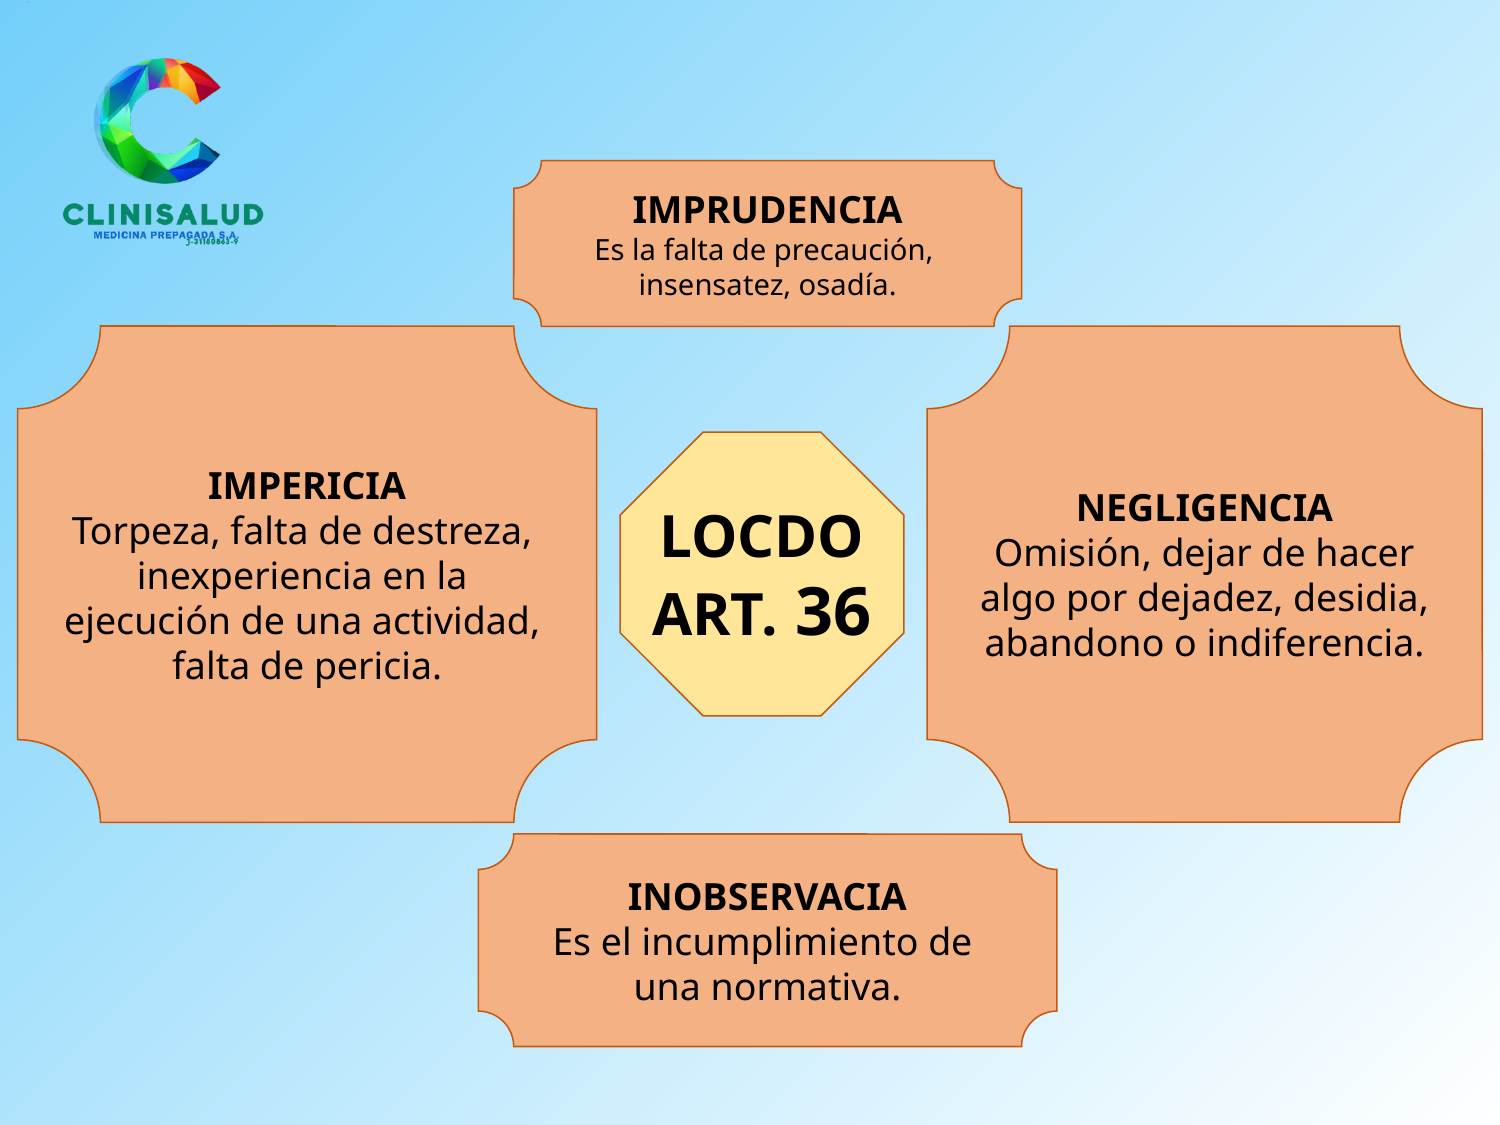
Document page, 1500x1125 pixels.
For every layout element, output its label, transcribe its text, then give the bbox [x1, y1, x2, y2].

text_box IMPRUDENCIA Es la falta de precaución, insensatez, osadía. [513, 160, 1022, 327]
text_box NEGLIGENCIA Omisión, dejar de hacer algo por dejadez, desidia, abandono o indiferencia. [927, 326, 1483, 823]
text_box IMPERICIA Torpeza, falta de destreza, inexperiencia en la ejecución de una actividad, falta de pericia. [17, 325, 597, 823]
text_box INOBSERVACIA Es el incumplimiento de una normativa. [478, 833, 1057, 1047]
text_box LOCDO ART. 36 [620, 432, 904, 716]
picture [0, 0, 321, 320]
